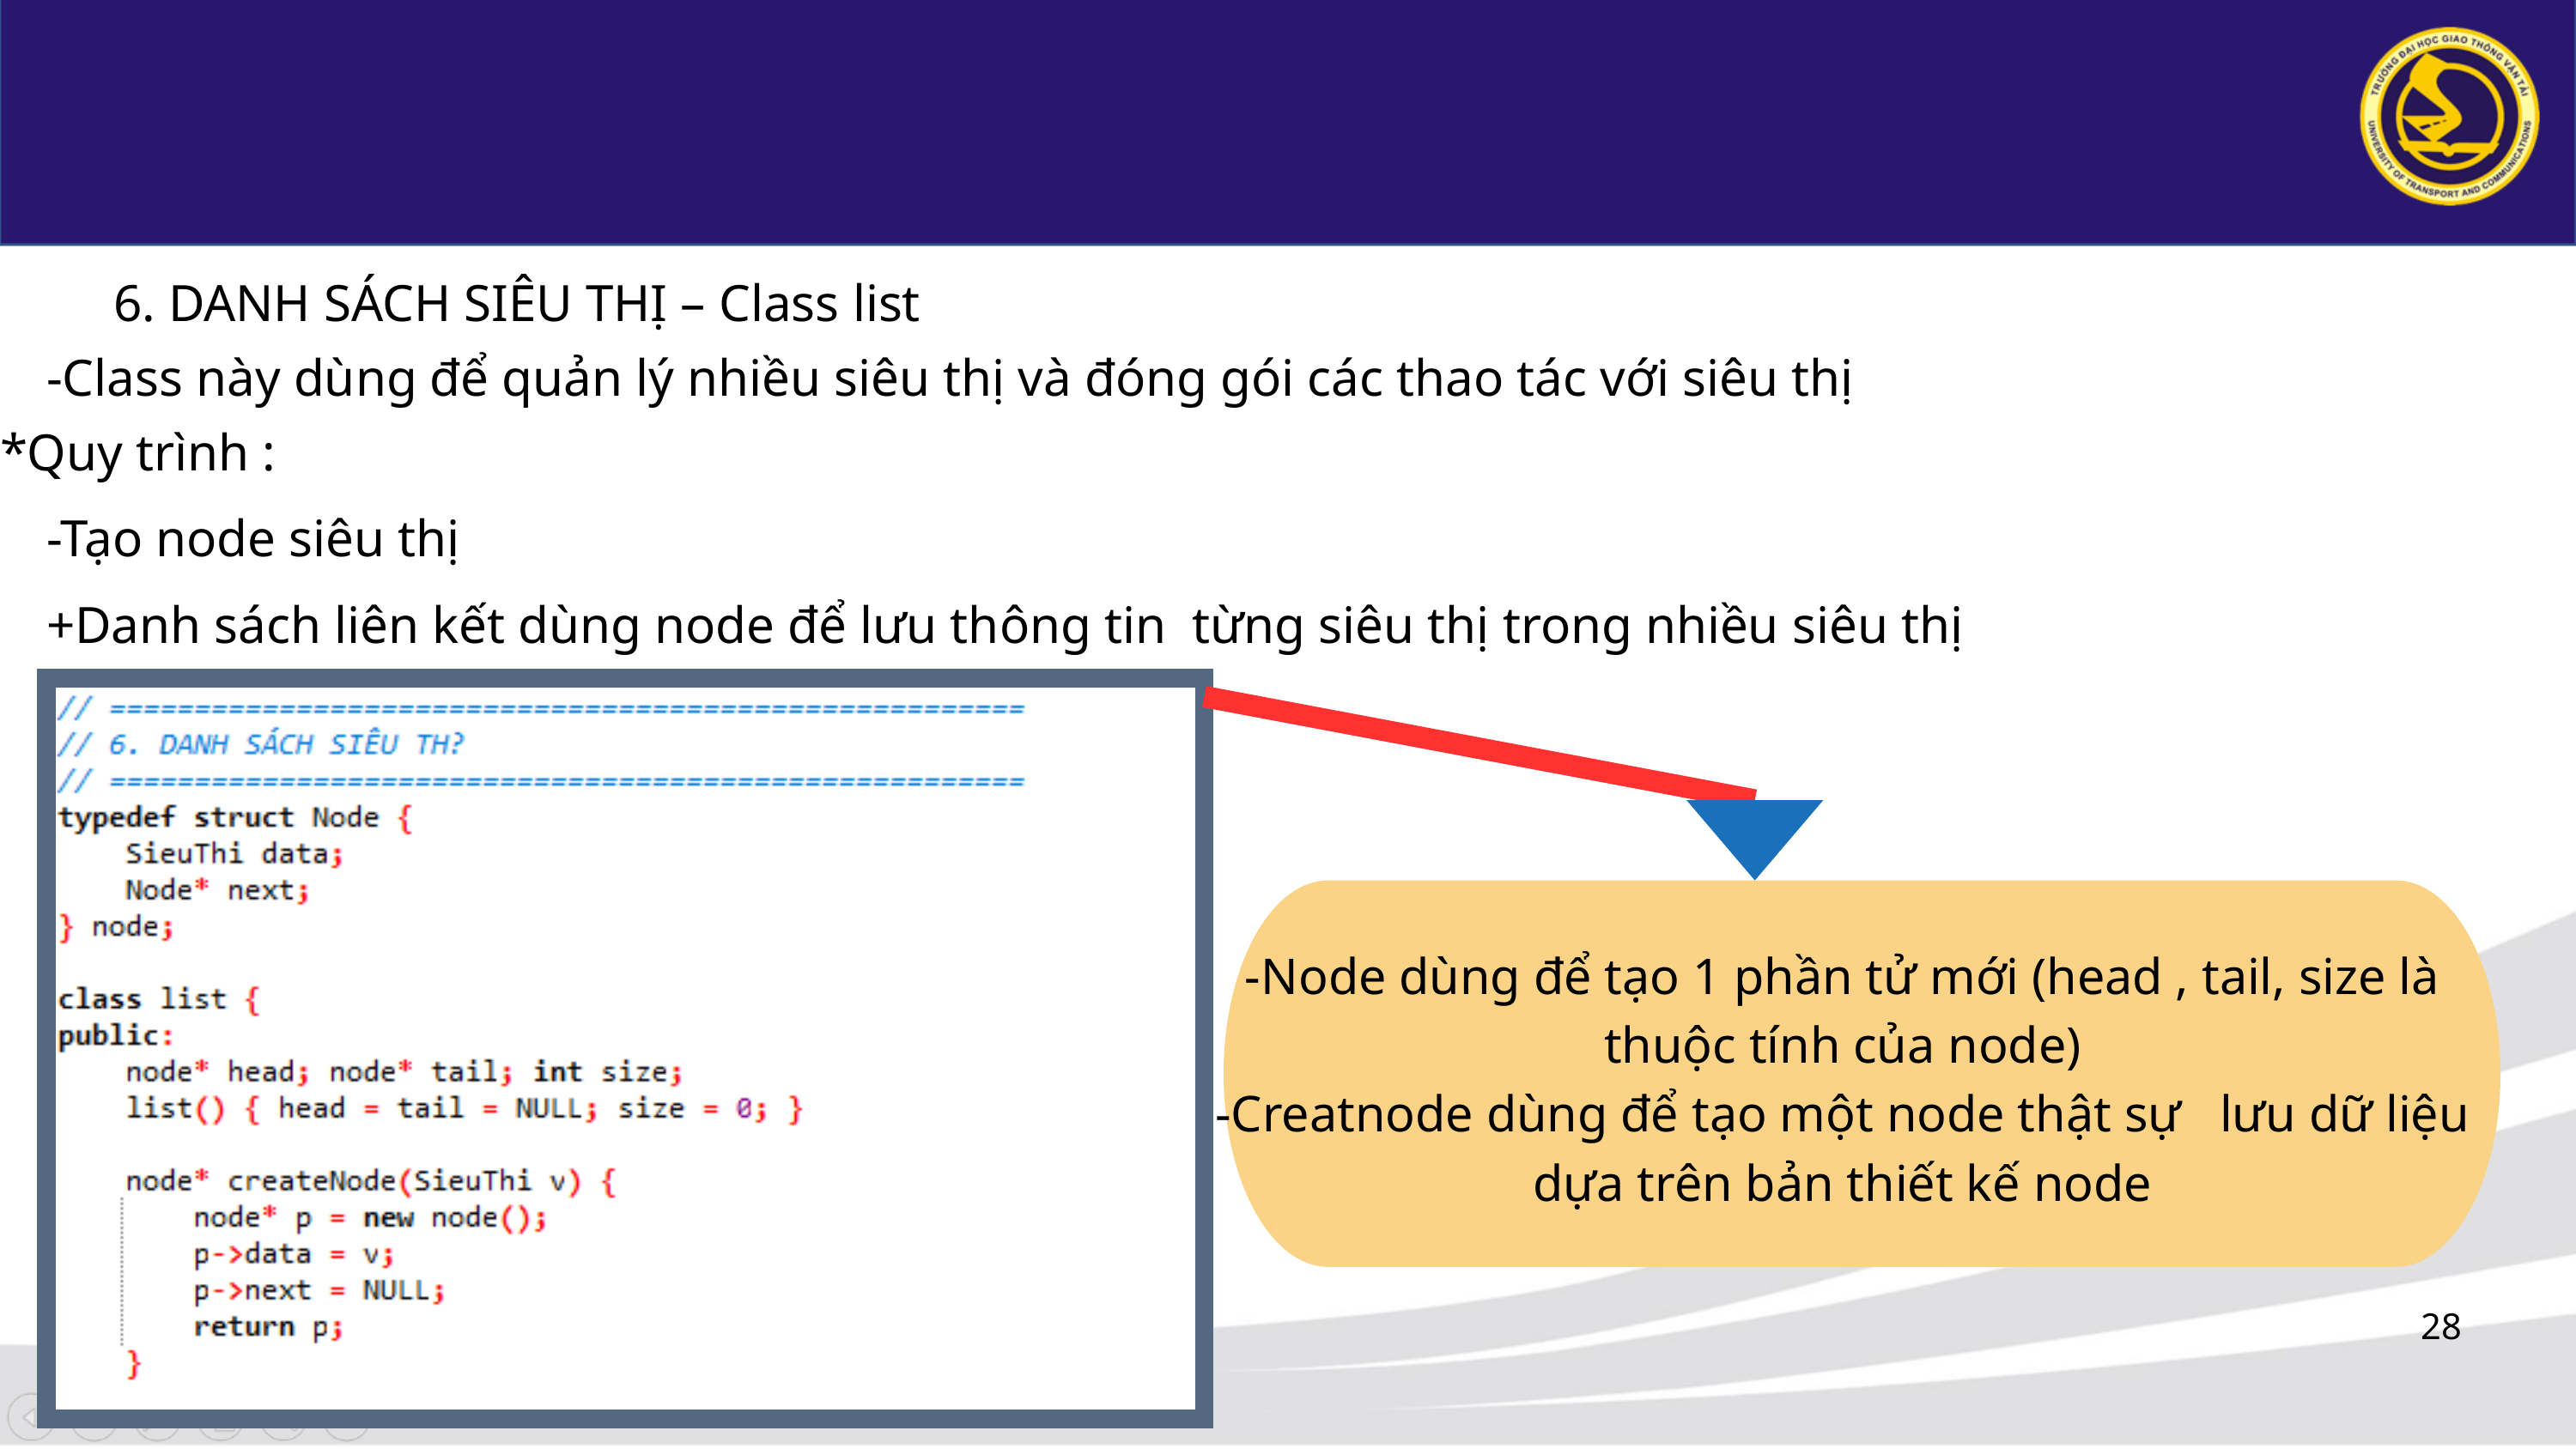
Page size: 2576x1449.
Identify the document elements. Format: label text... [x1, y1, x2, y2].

text_box *Quy trình : [0, 409, 925, 481]
text_box [0, 0, 2576, 1449]
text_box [1204, 880, 2501, 1267]
text_box -Class này dùng để quản lý nhiều siêu thị và đóng gói các thao tác với siêu thị [46, 336, 2500, 406]
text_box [1204, 688, 1824, 881]
text_box [46, 677, 1205, 1420]
text_box +Danh sách liên kết dùng node để lưu thông tin từng siêu thị trong nhiều siêu thị [46, 583, 2529, 654]
text_box -Tạo node siêu thị [46, 496, 971, 567]
text_box 28 [2421, 1296, 2463, 1348]
text_box 6. DANH SÁCH SIÊU THỊ – Class list [0, 261, 1035, 331]
